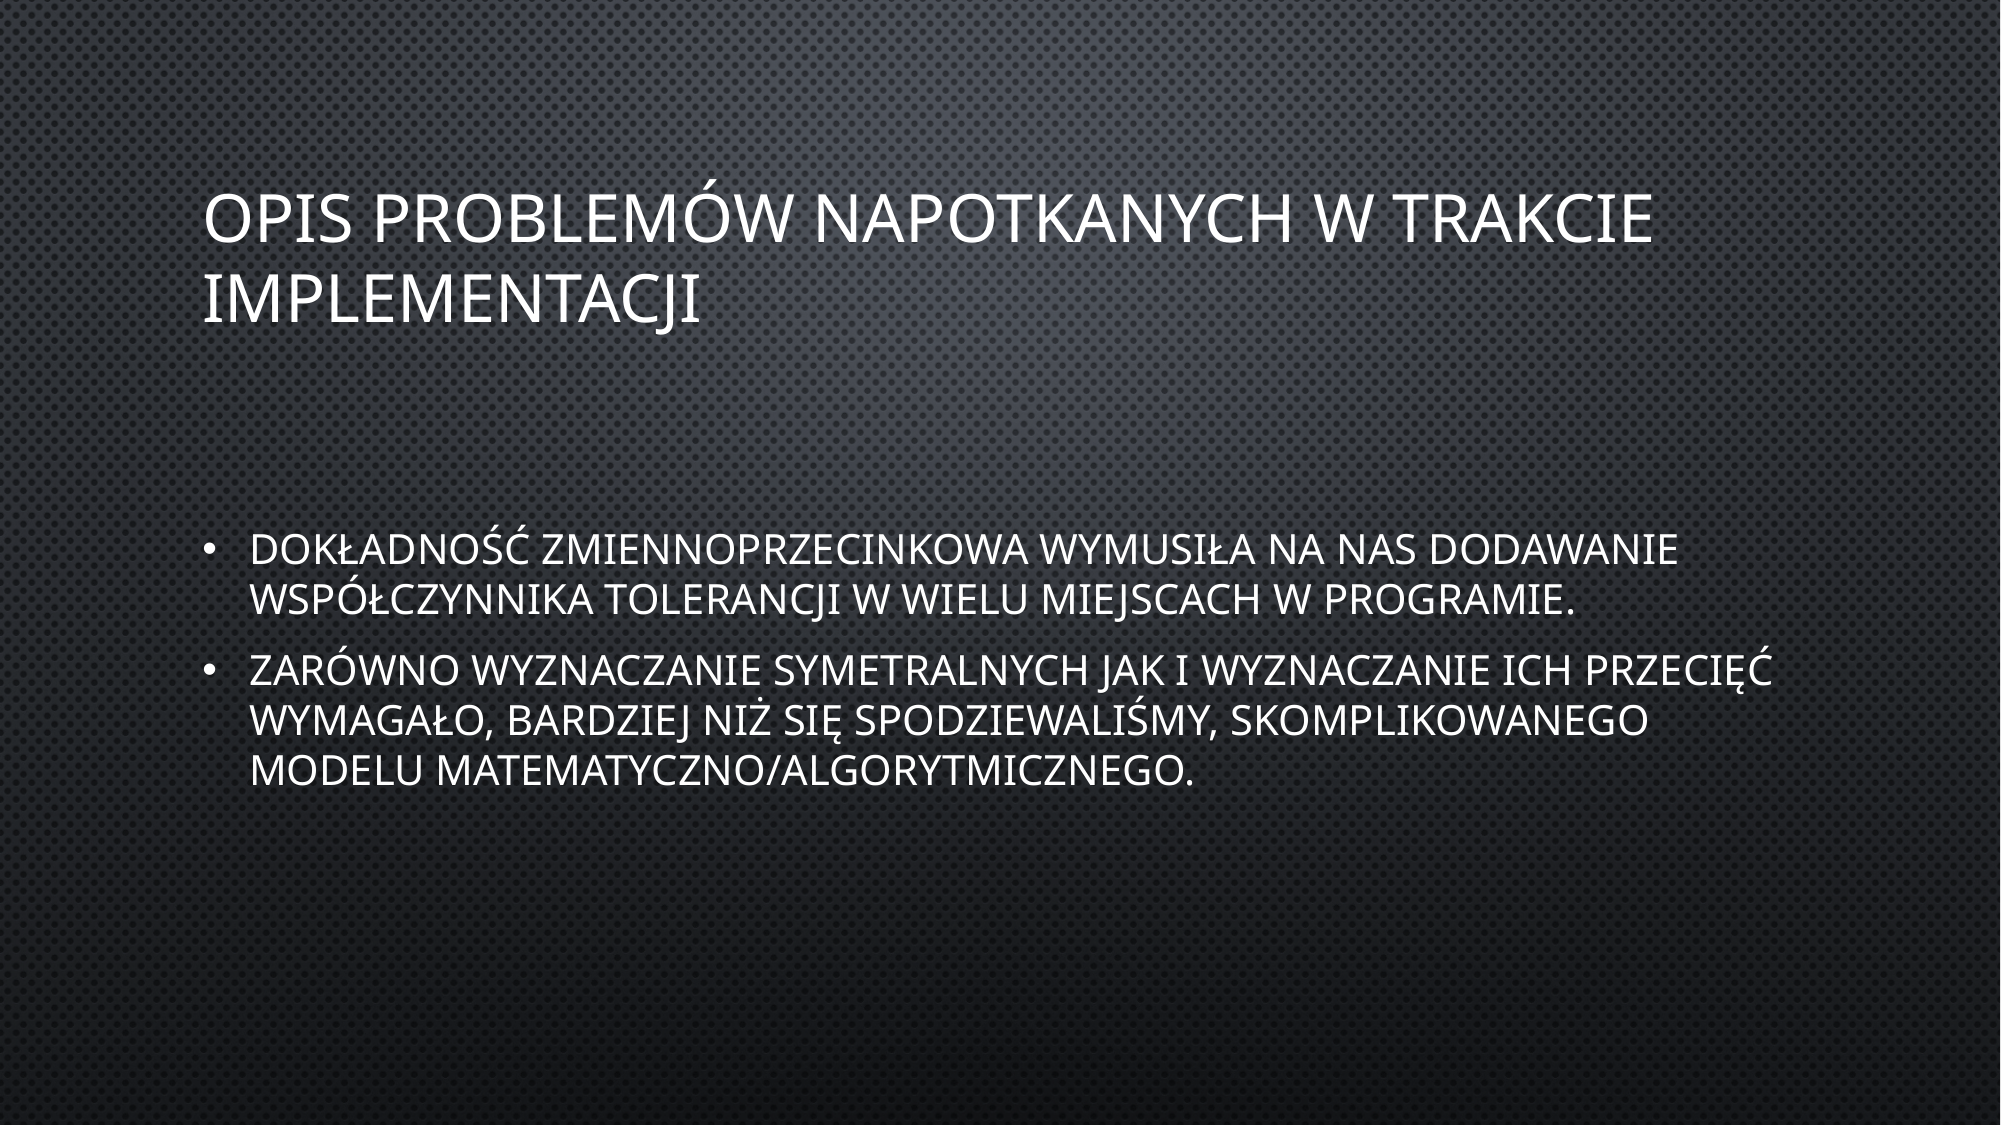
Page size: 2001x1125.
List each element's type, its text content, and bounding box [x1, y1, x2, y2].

title Opis problemów napotkanych w trakcie implementacji [187, 99, 1813, 413]
list Dokładność zmiennoprzecinkowa wymusiła na nas dodawanie współczynnika tolerancji w wielu miejscach w programie. Zarówno wyznaczanie symetralnych jak i wyznaczanie ich przecięć wymagało, bardziej niż się spodziewaliśmy, skomplikowanego modelu matematyczno/algorytmicznego. [187, 437, 1813, 950]
